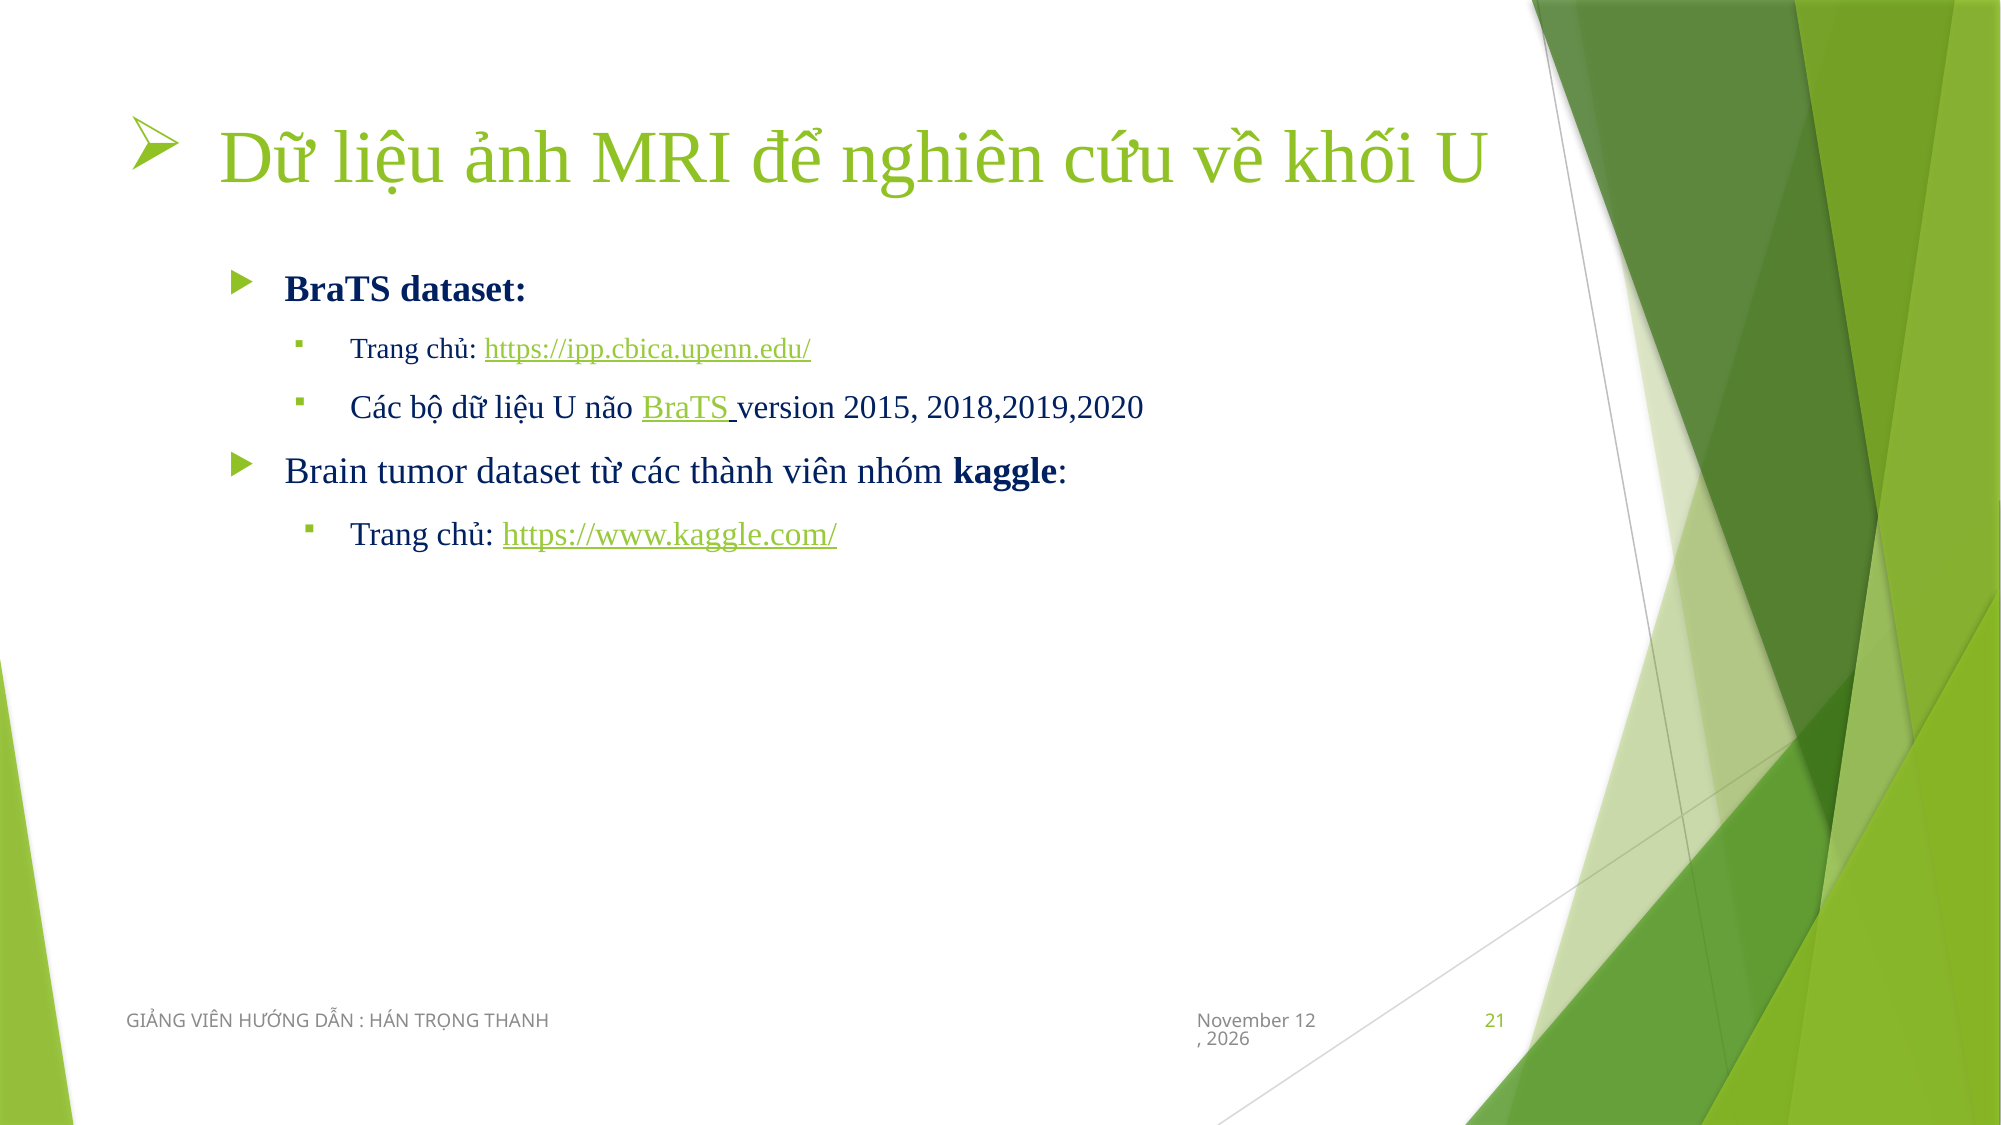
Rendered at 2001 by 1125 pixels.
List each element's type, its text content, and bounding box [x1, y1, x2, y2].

title Dữ liệu ảnh MRI để nghiên cứu về khối U [111, 99, 1522, 228]
slide_number 21 [1409, 991, 1522, 1051]
list BraTS dataset: Trang chủ: https://ipp.cbica.upenn.edu/ Các bộ dữ liệu U não BraTS version 2015, 2018,2019,2020 Brain tumor dataset từ các thành viên nhóm kaggle: Trang chủ: https://www.kaggle.com/ [213, 256, 1522, 992]
footer GIẢNG VIÊN HƯỚNG DẪN : HÁN TRỌNG THANH [111, 991, 1145, 1051]
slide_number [1181, 991, 1332, 1051]
